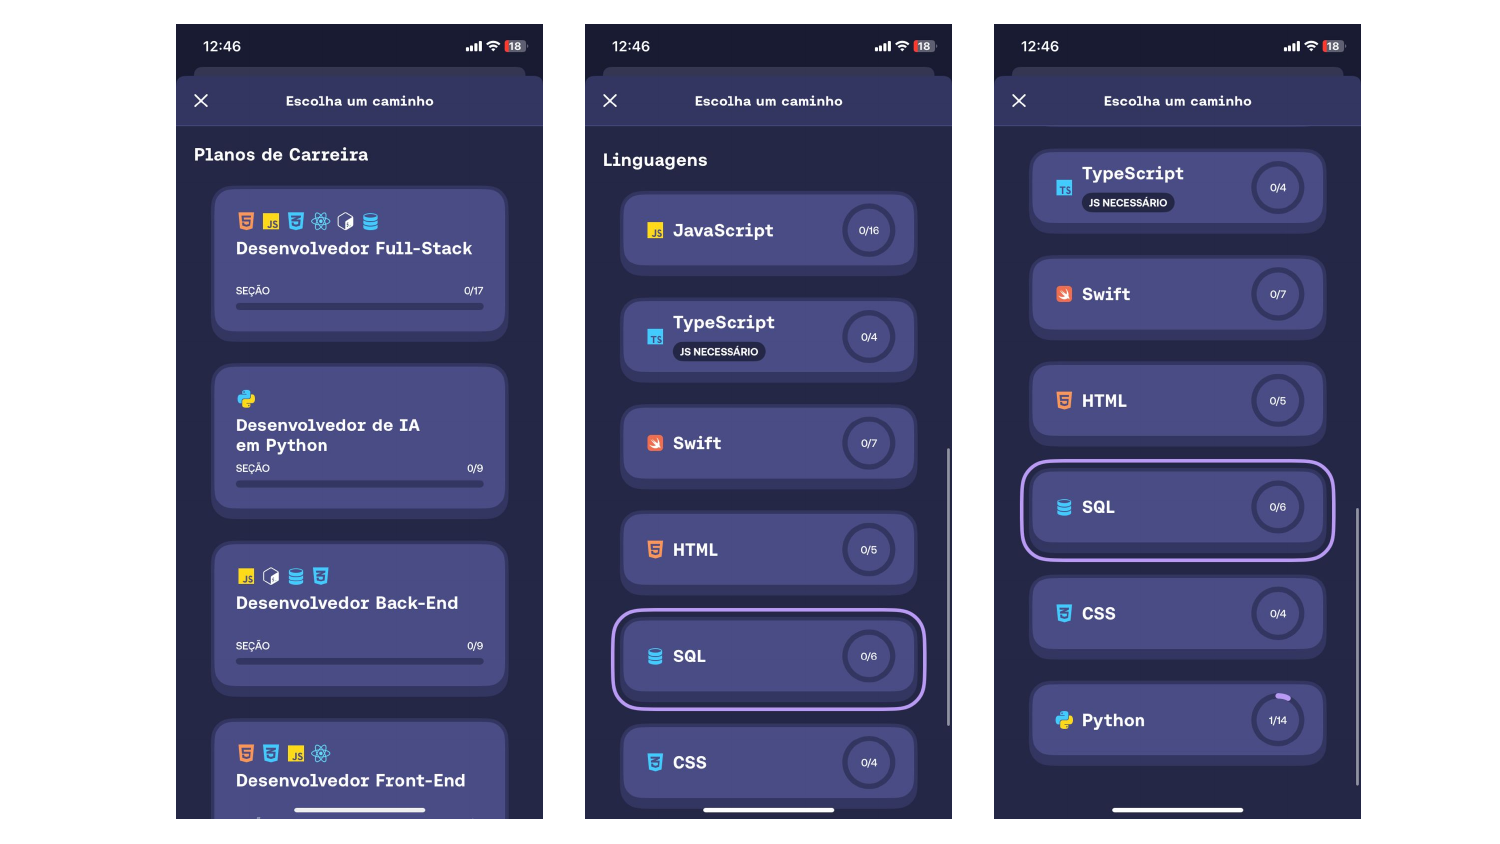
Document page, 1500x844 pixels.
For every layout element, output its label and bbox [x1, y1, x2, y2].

picture [993, 24, 1361, 819]
picture [584, 24, 952, 819]
picture [176, 24, 544, 819]
